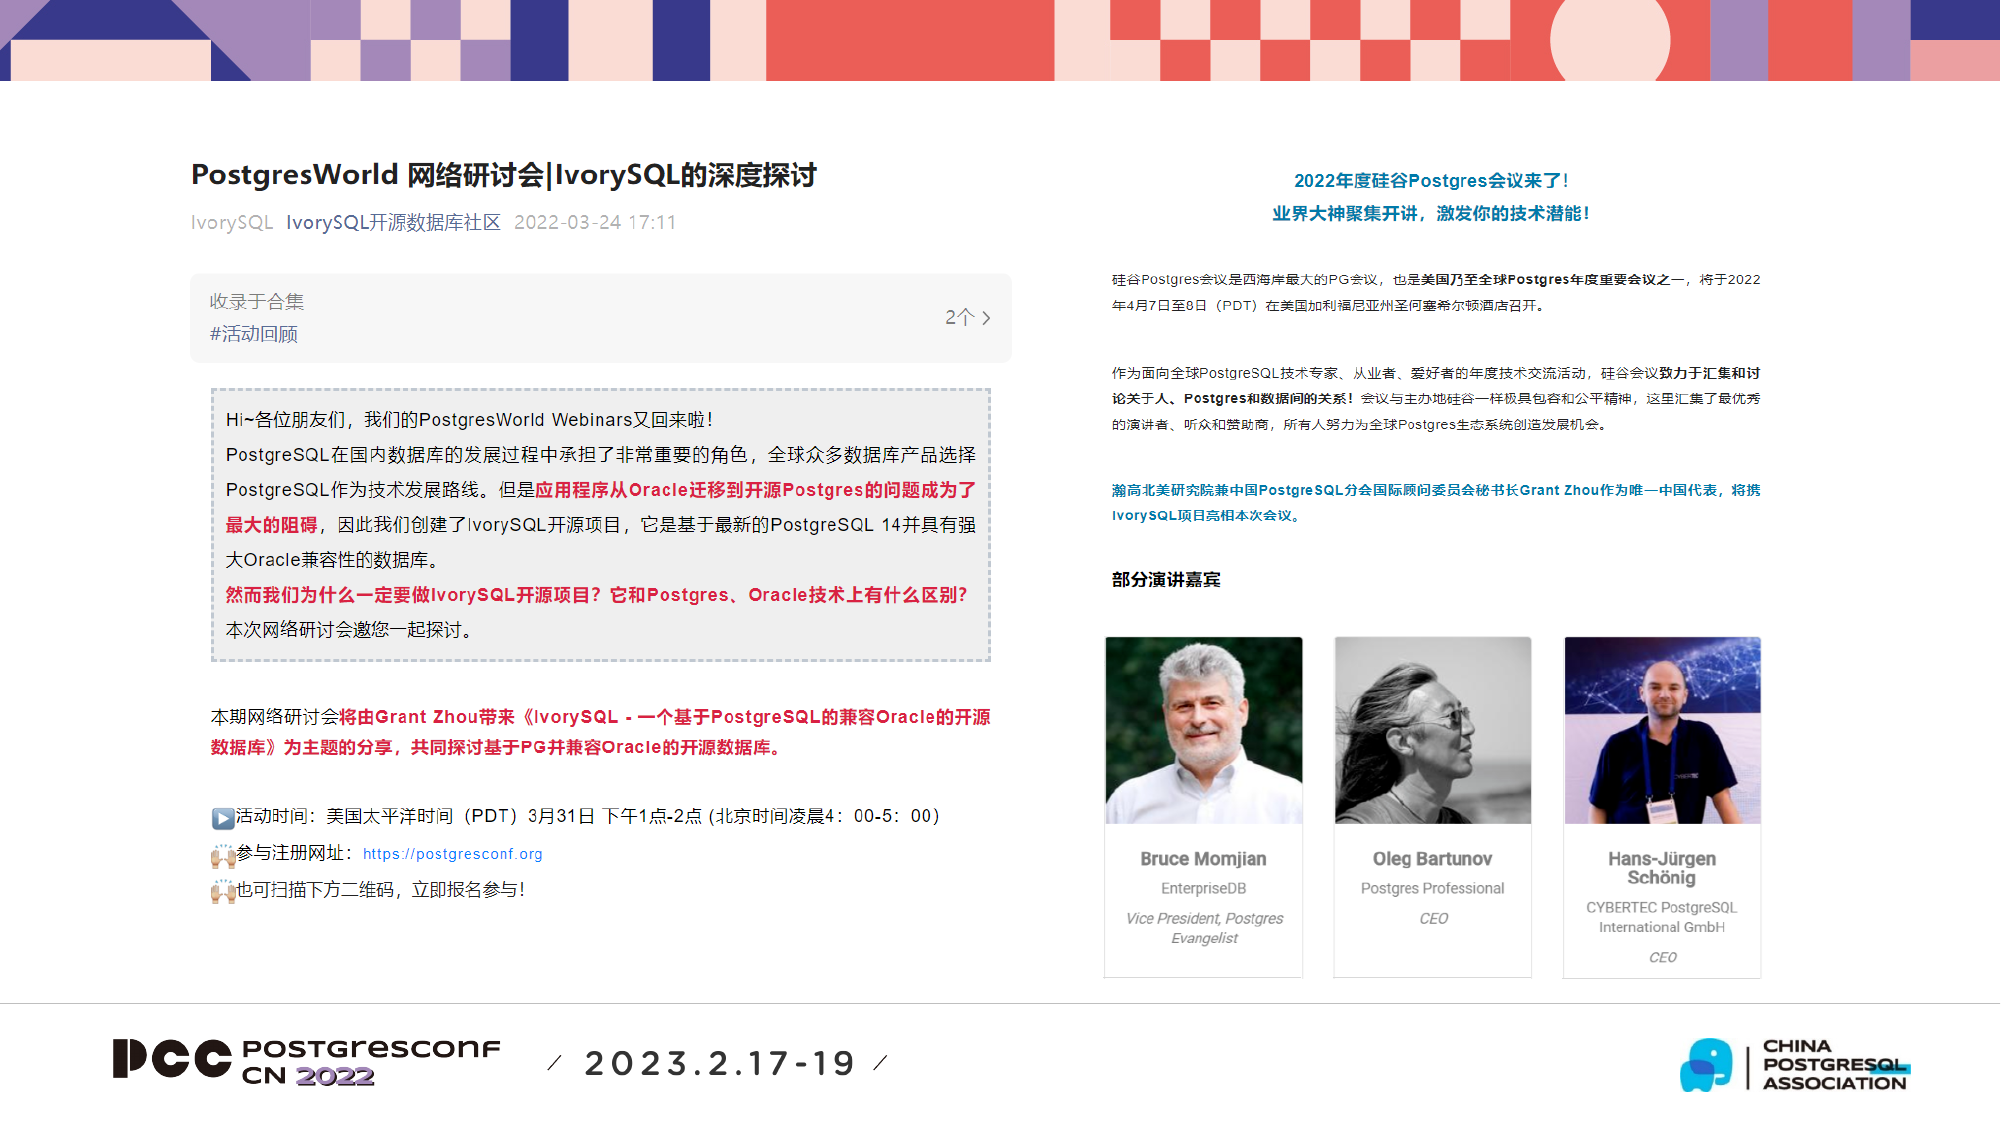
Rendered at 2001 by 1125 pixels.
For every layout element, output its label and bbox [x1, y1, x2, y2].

picture [1691, 1088, 1703, 1092]
text_box [1095, 143, 1776, 979]
picture [1680, 1079, 1685, 1092]
picture [1711, 1050, 1717, 1057]
picture [1680, 1038, 1911, 1092]
picture [176, 140, 1058, 942]
picture [113, 1039, 898, 1092]
picture [0, 0, 2000, 81]
